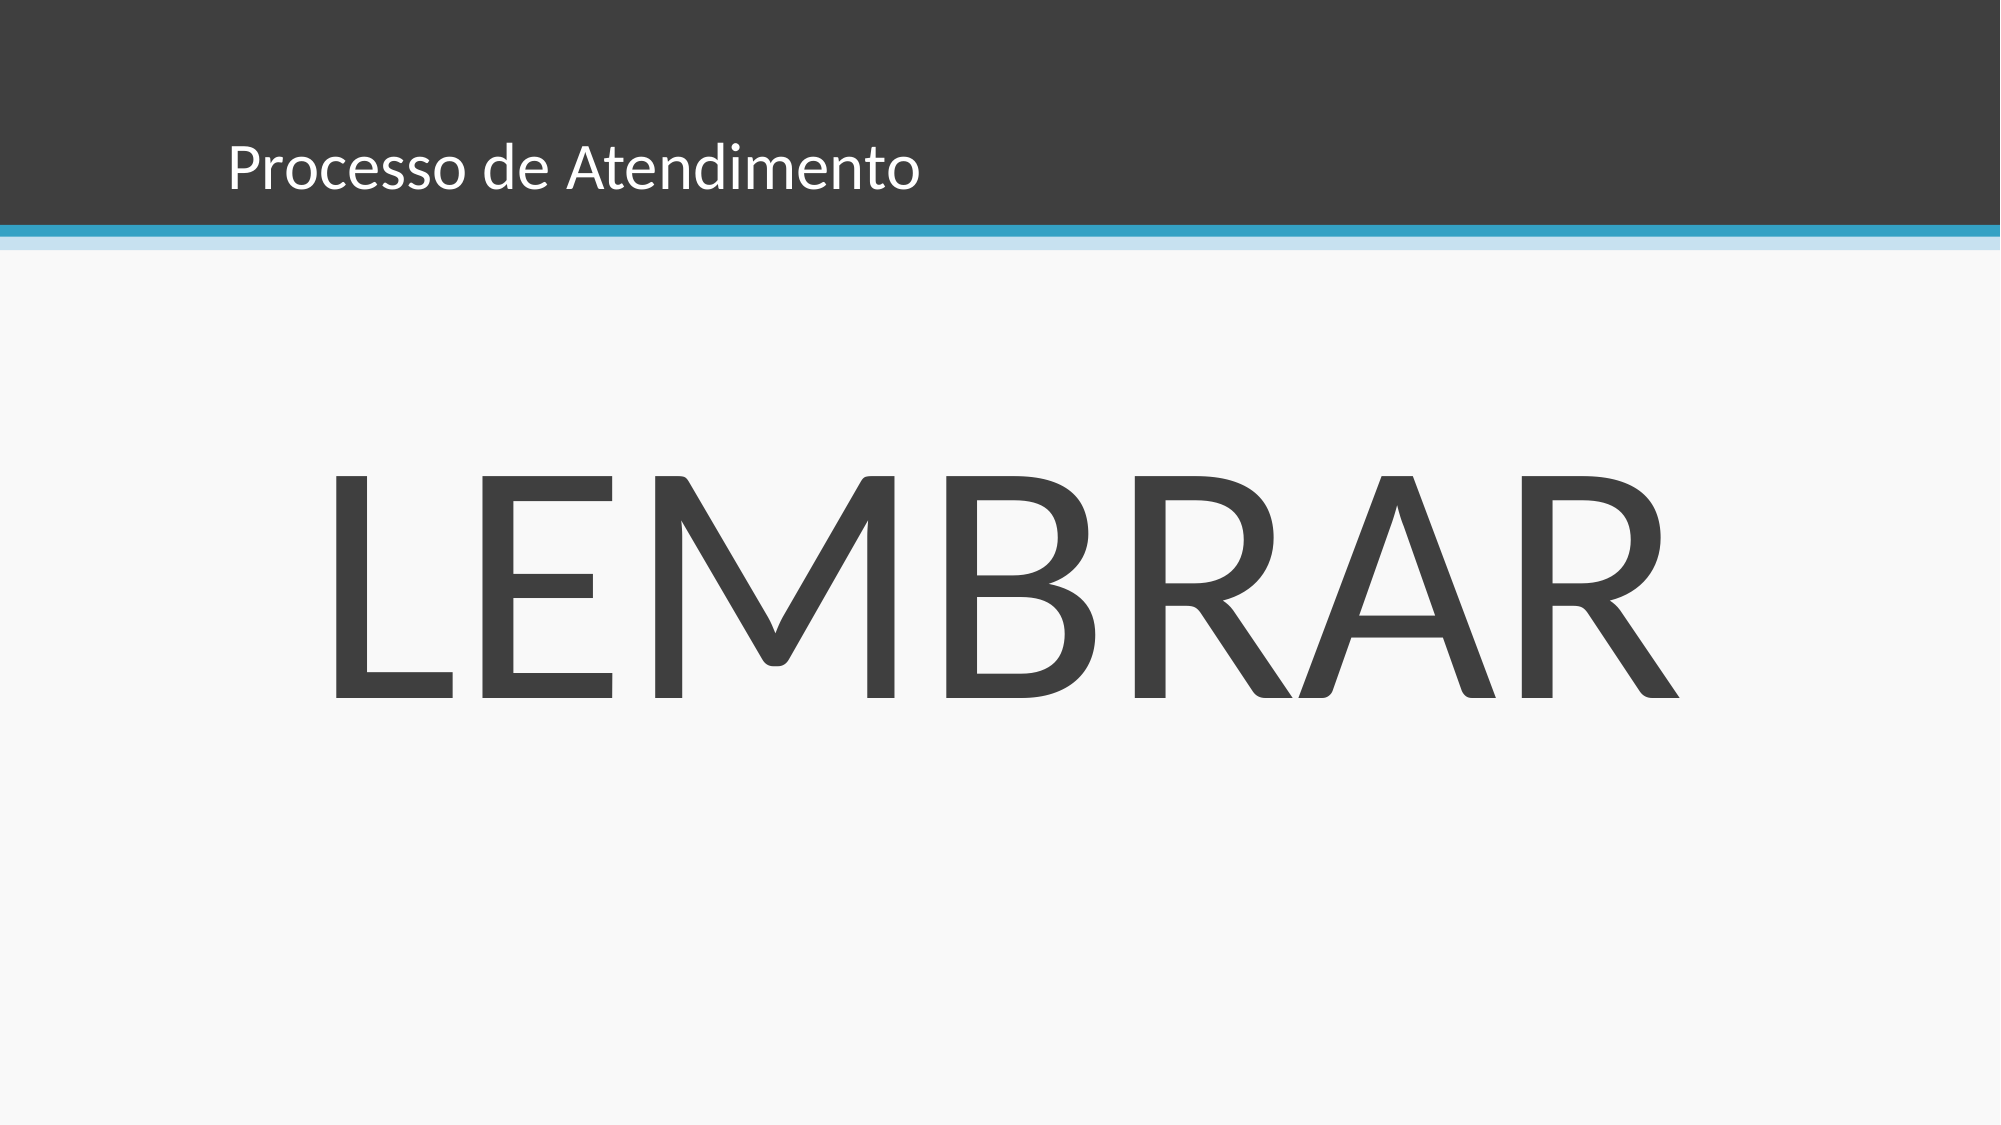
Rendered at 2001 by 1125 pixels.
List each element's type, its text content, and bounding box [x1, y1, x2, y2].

title Processo de Atendimento [212, 41, 1788, 212]
text_box LEMBRAR [298, 345, 1702, 776]
